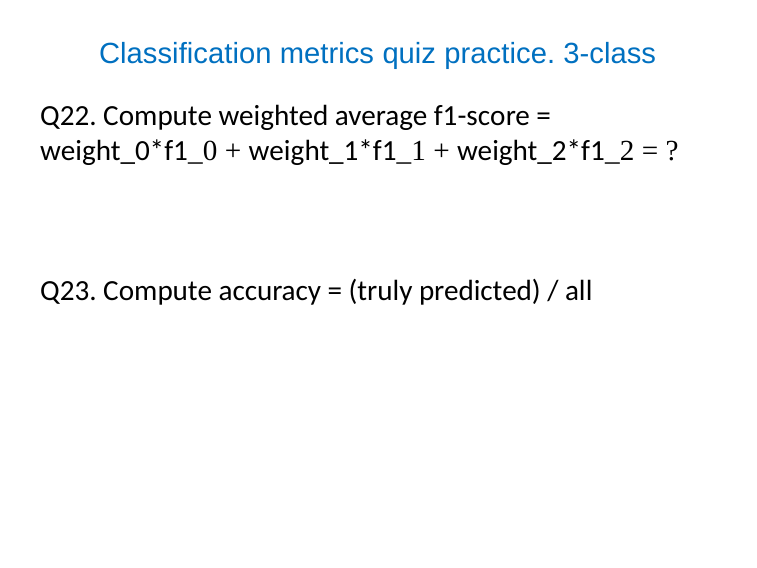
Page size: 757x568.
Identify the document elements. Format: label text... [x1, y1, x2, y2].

title Classification metrics quiz practice. 3-class [0, 34, 757, 70]
text_box Q22. Compute weighted average f1-score = weight_0*f1_0 + weight_1*f1_1 + weight_2*f1_2 = ? Q23. Compute accuracy = (truly predicted) / all [25, 88, 731, 349]
